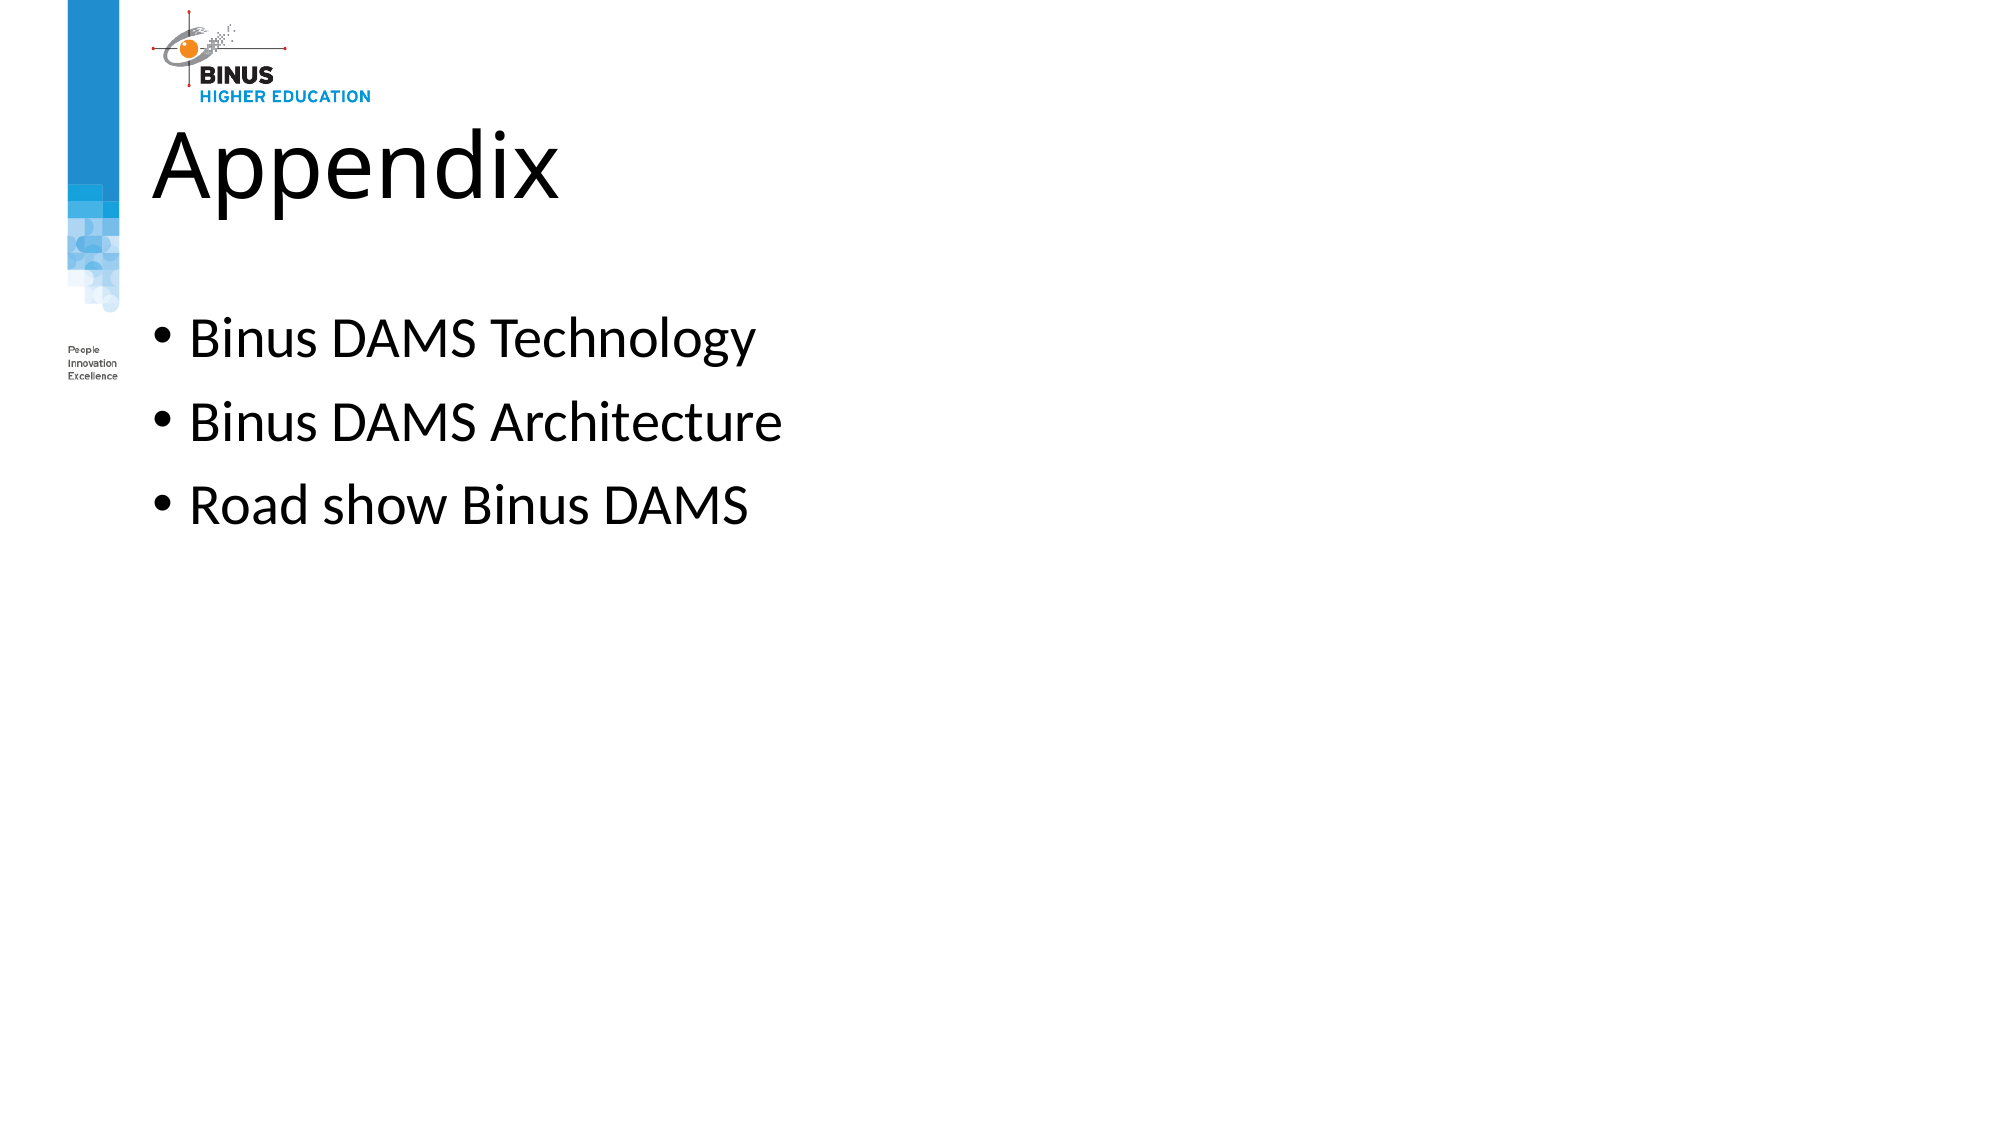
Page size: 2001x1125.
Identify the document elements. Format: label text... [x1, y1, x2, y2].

picture [151, 10, 371, 59]
title Appendix [137, 59, 1863, 278]
list Binus DAMS Technology Binus DAMS Architecture Road show Binus DAMS [137, 299, 1863, 1014]
picture [0, 0, 128, 1121]
